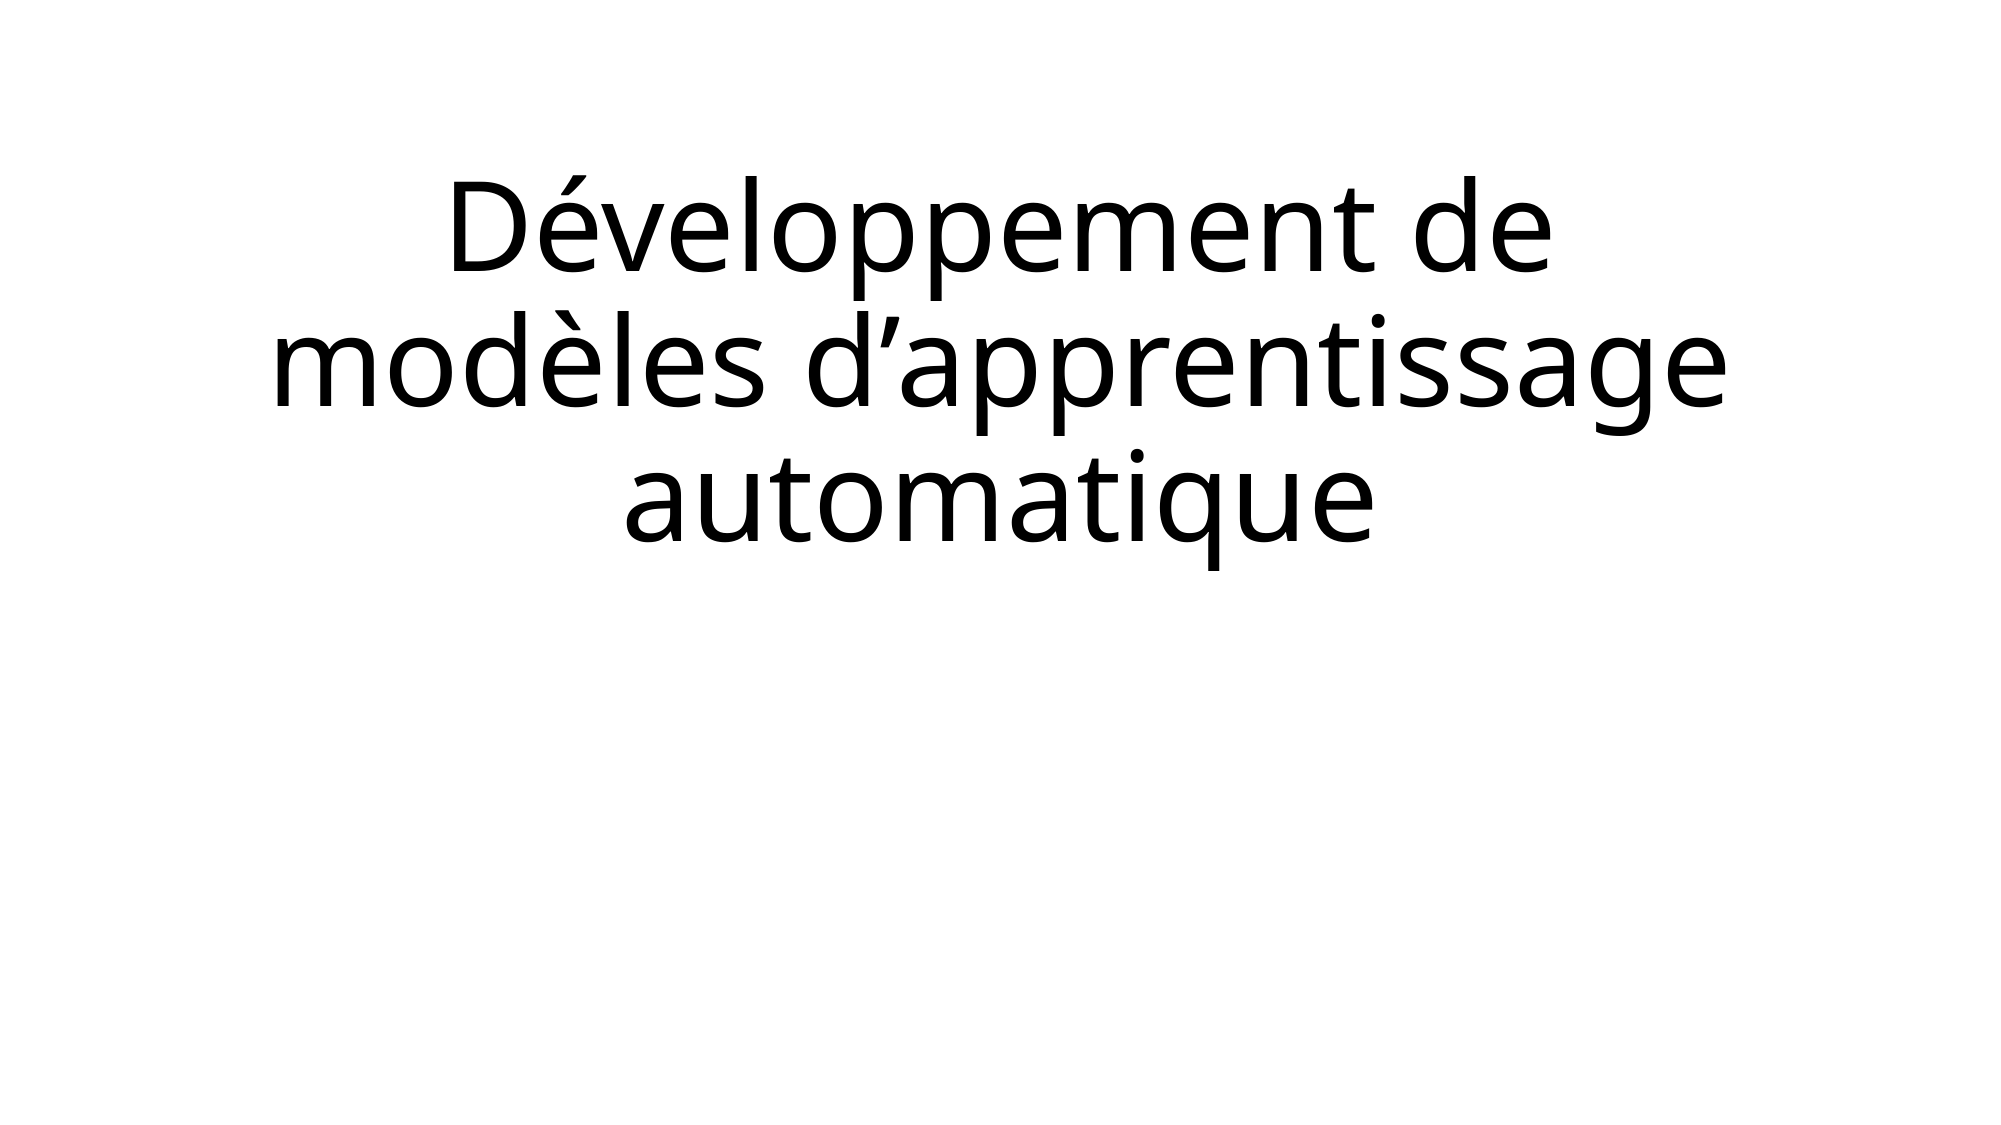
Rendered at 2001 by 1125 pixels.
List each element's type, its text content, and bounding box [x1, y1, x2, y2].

title Développement de modèles d’apprentissage automatique [249, 184, 1750, 576]
